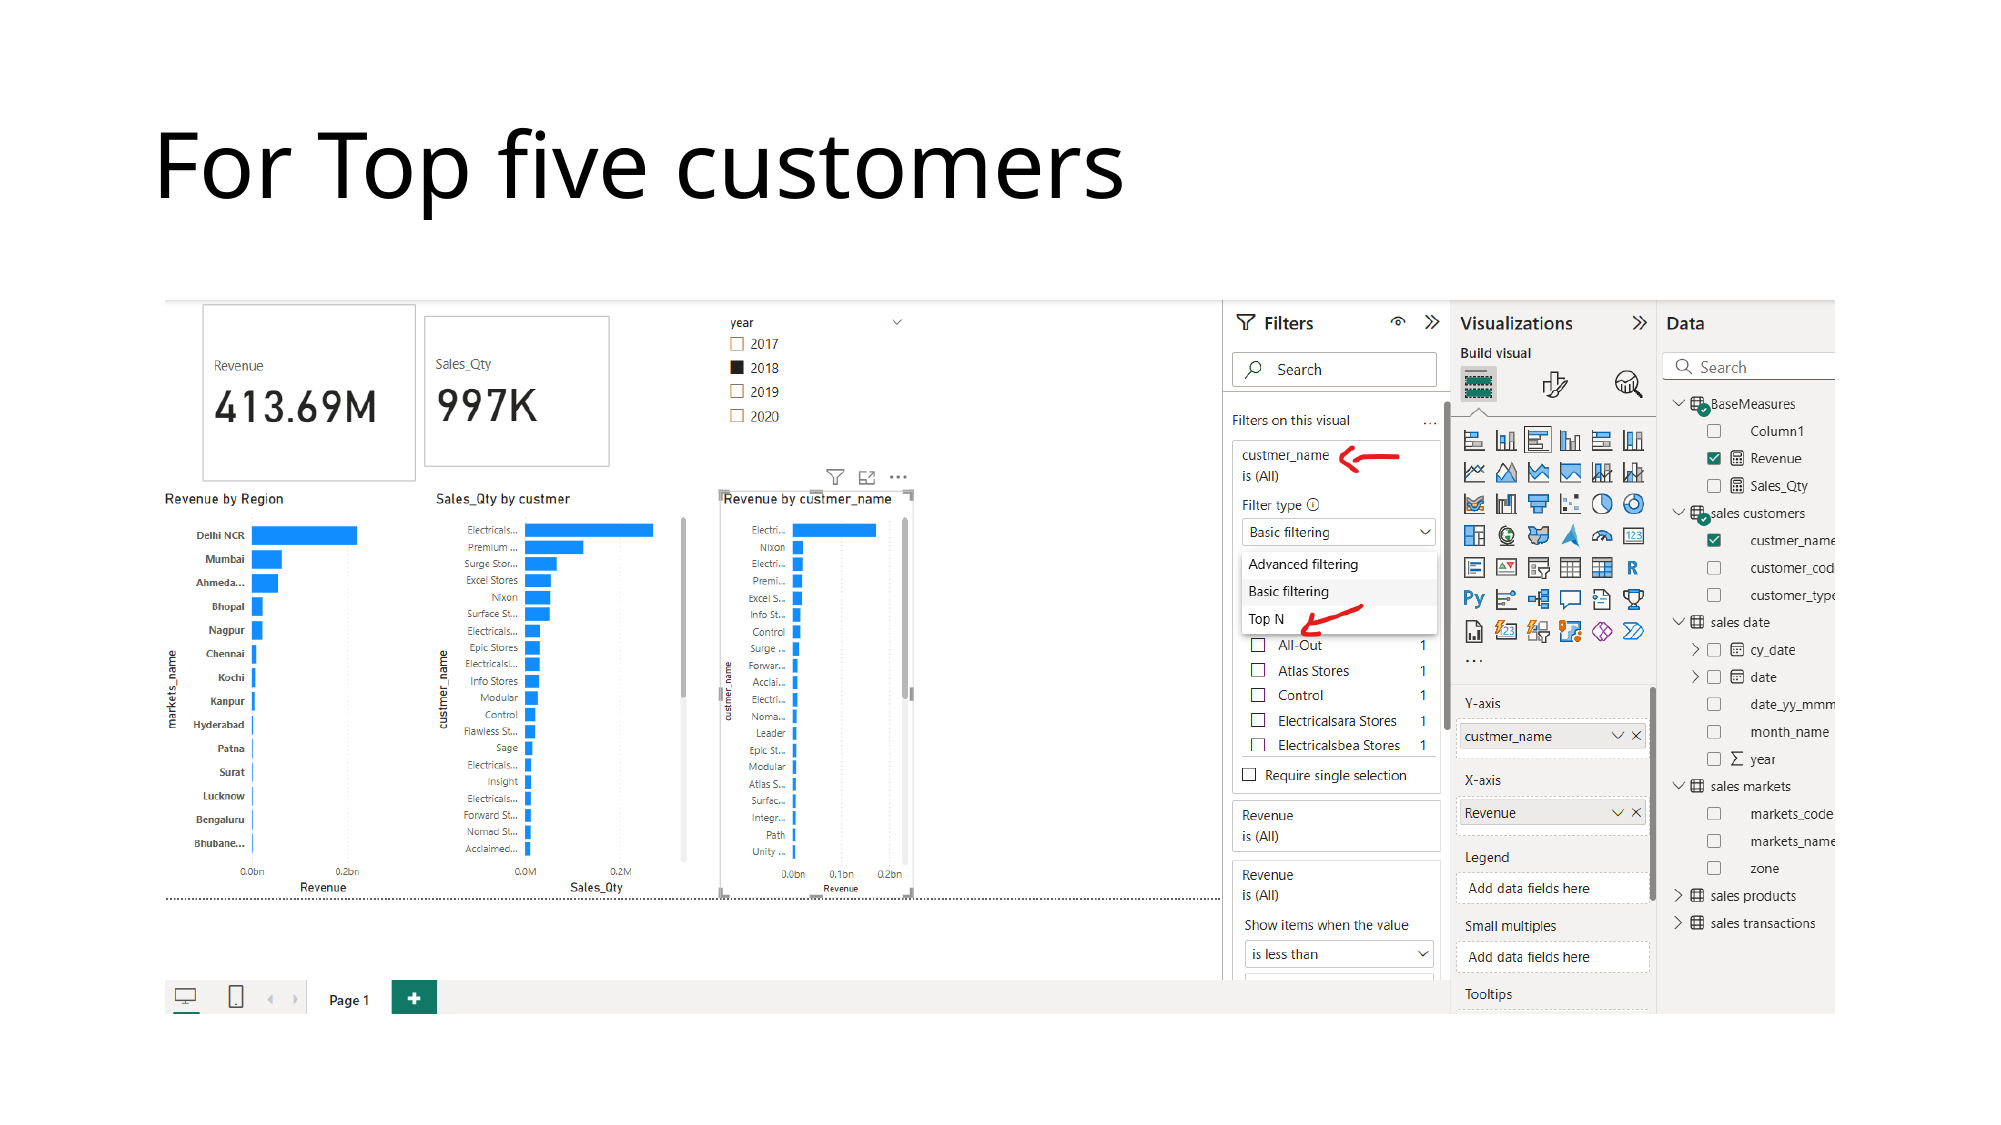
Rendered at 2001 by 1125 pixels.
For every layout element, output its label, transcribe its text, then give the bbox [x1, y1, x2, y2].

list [165, 299, 1835, 1014]
title For Top five customers [137, 59, 1863, 278]
